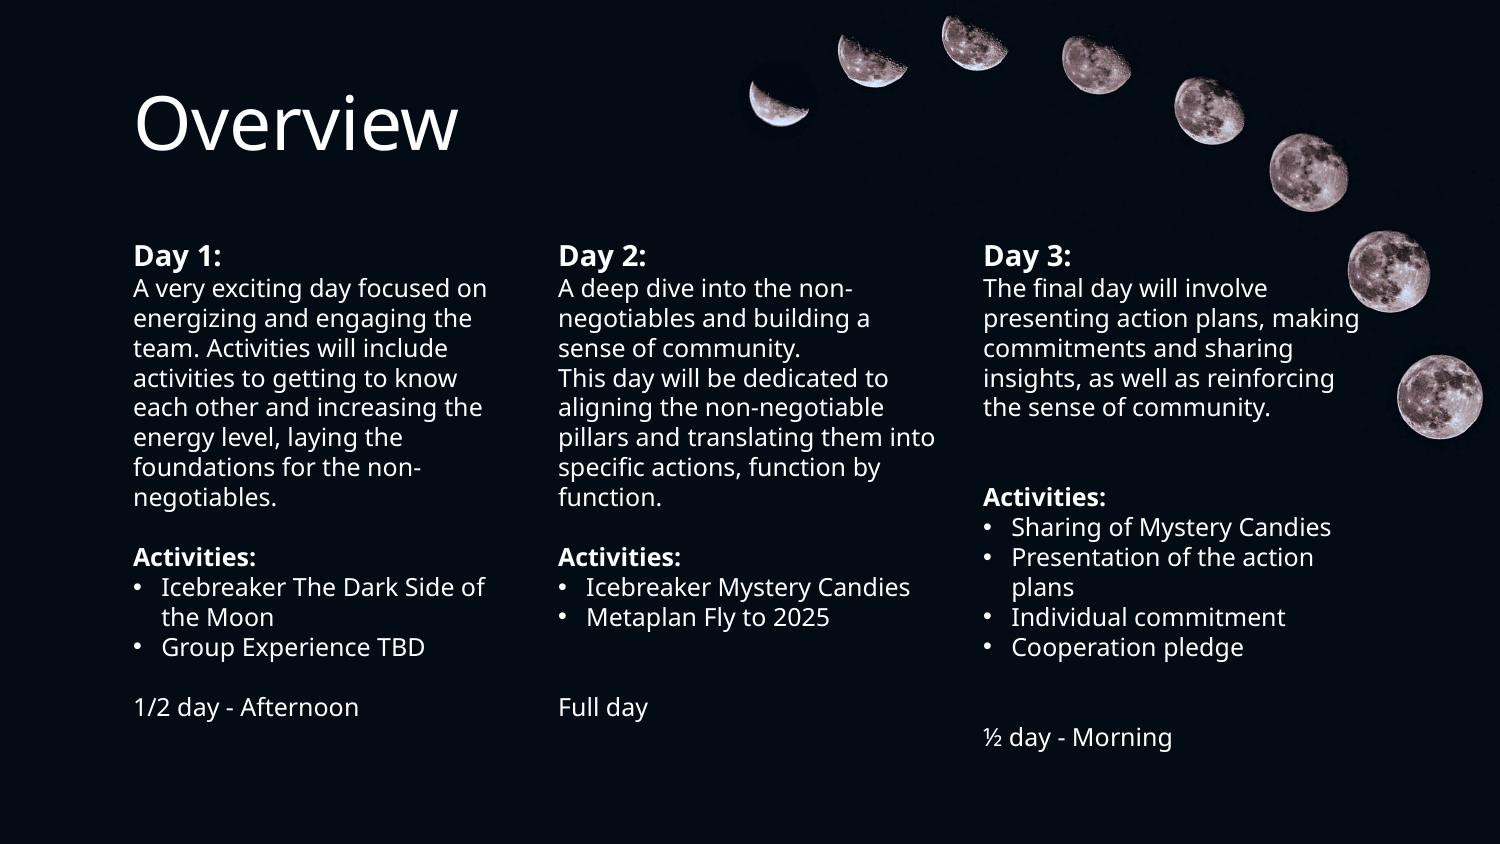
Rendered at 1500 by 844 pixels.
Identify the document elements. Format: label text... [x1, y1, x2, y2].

list Day 1: A very exciting day focused on energizing and engaging the team. Activities will include activities to getting to know each other and increasing the energy level, laying the foundations for the non-negotiables. Activities: Icebreaker The Dark Side of the Moon Group Experience TBD 1/2 day - Afternoon Day 2: A deep dive into the non-negotiables and building a sense of community. This day will be dedicated to aligning the non-negotiable pillars and translating them into specific actions, function by function. Activities: Icebreaker Mystery Candies Metaplan Fly to 2025 Full day Day 3: The final day will involve presenting action plans, making commitments and sharing insights, as well as reinforcing the sense of community. Activities: Sharing of Mystery Candies Presentation of the action plans Individual commitment Cooperation pledge ½ day - Morning [118, 222, 1382, 756]
picture [739, 0, 1500, 489]
title Overview [118, 72, 733, 167]
